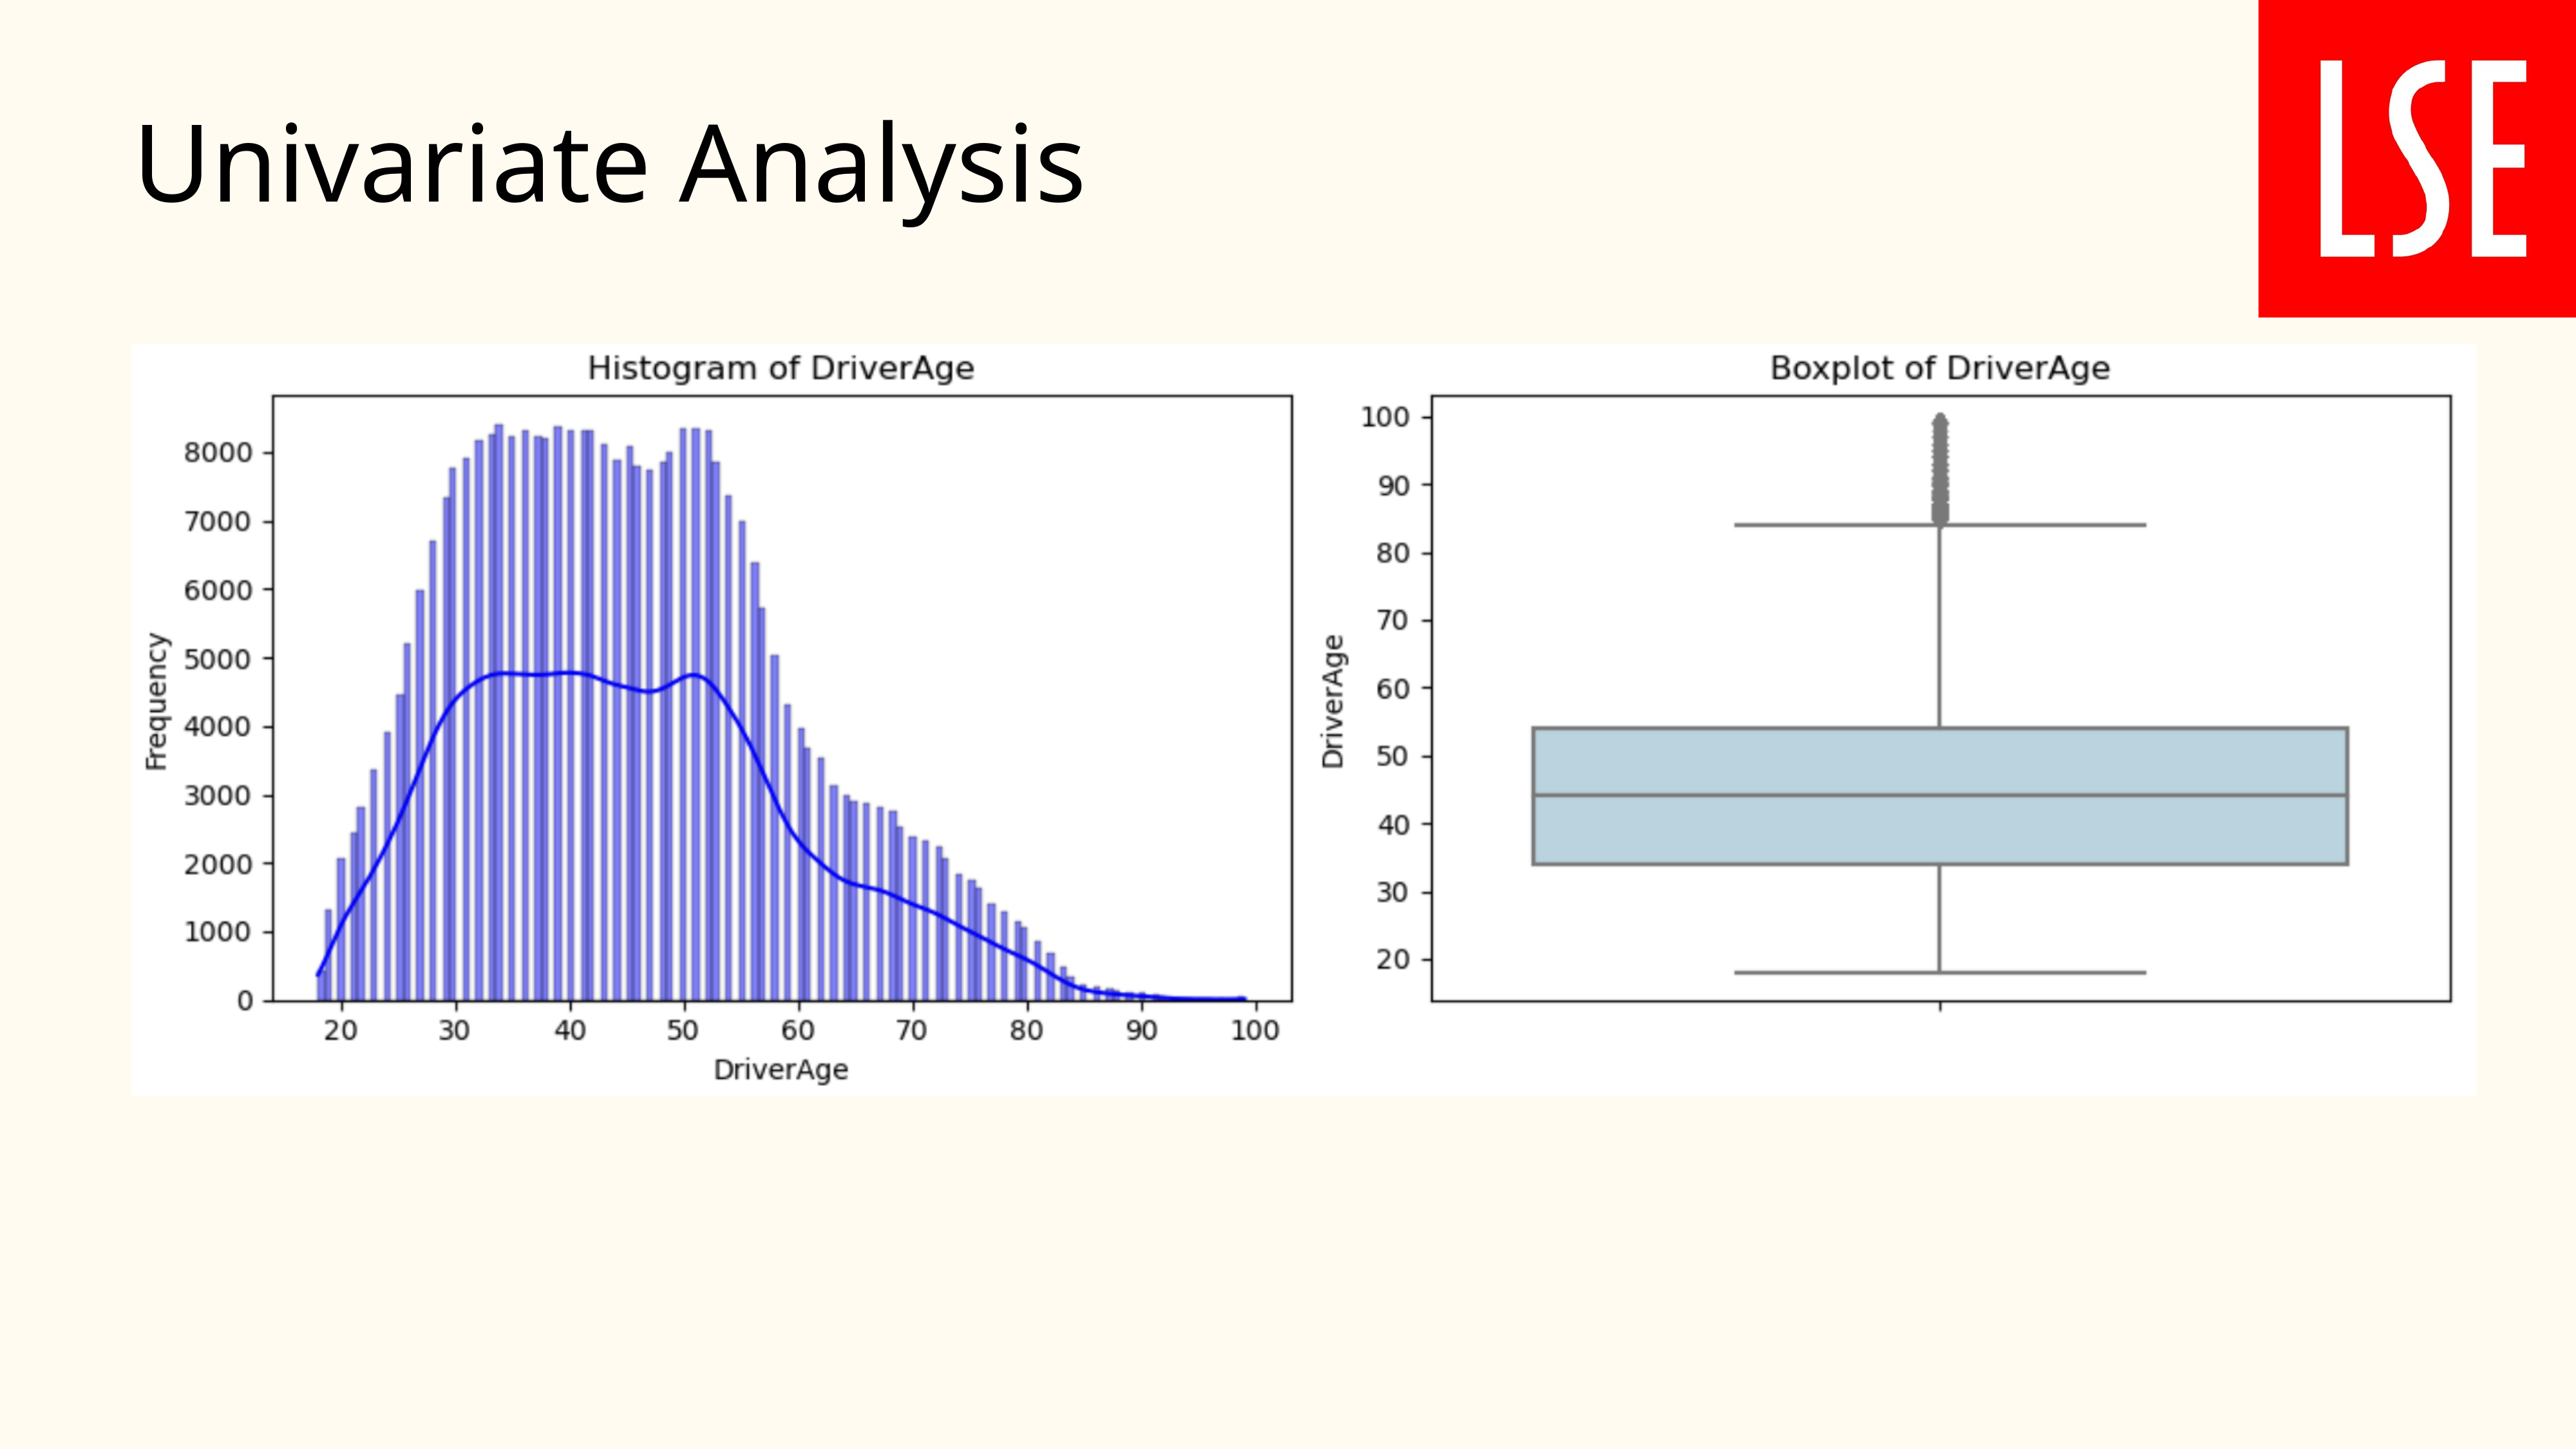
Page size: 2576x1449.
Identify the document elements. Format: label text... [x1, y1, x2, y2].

picture [2259, 0, 2576, 317]
picture [131, 344, 2477, 1096]
title Univariate Analysis [127, 114, 2255, 266]
